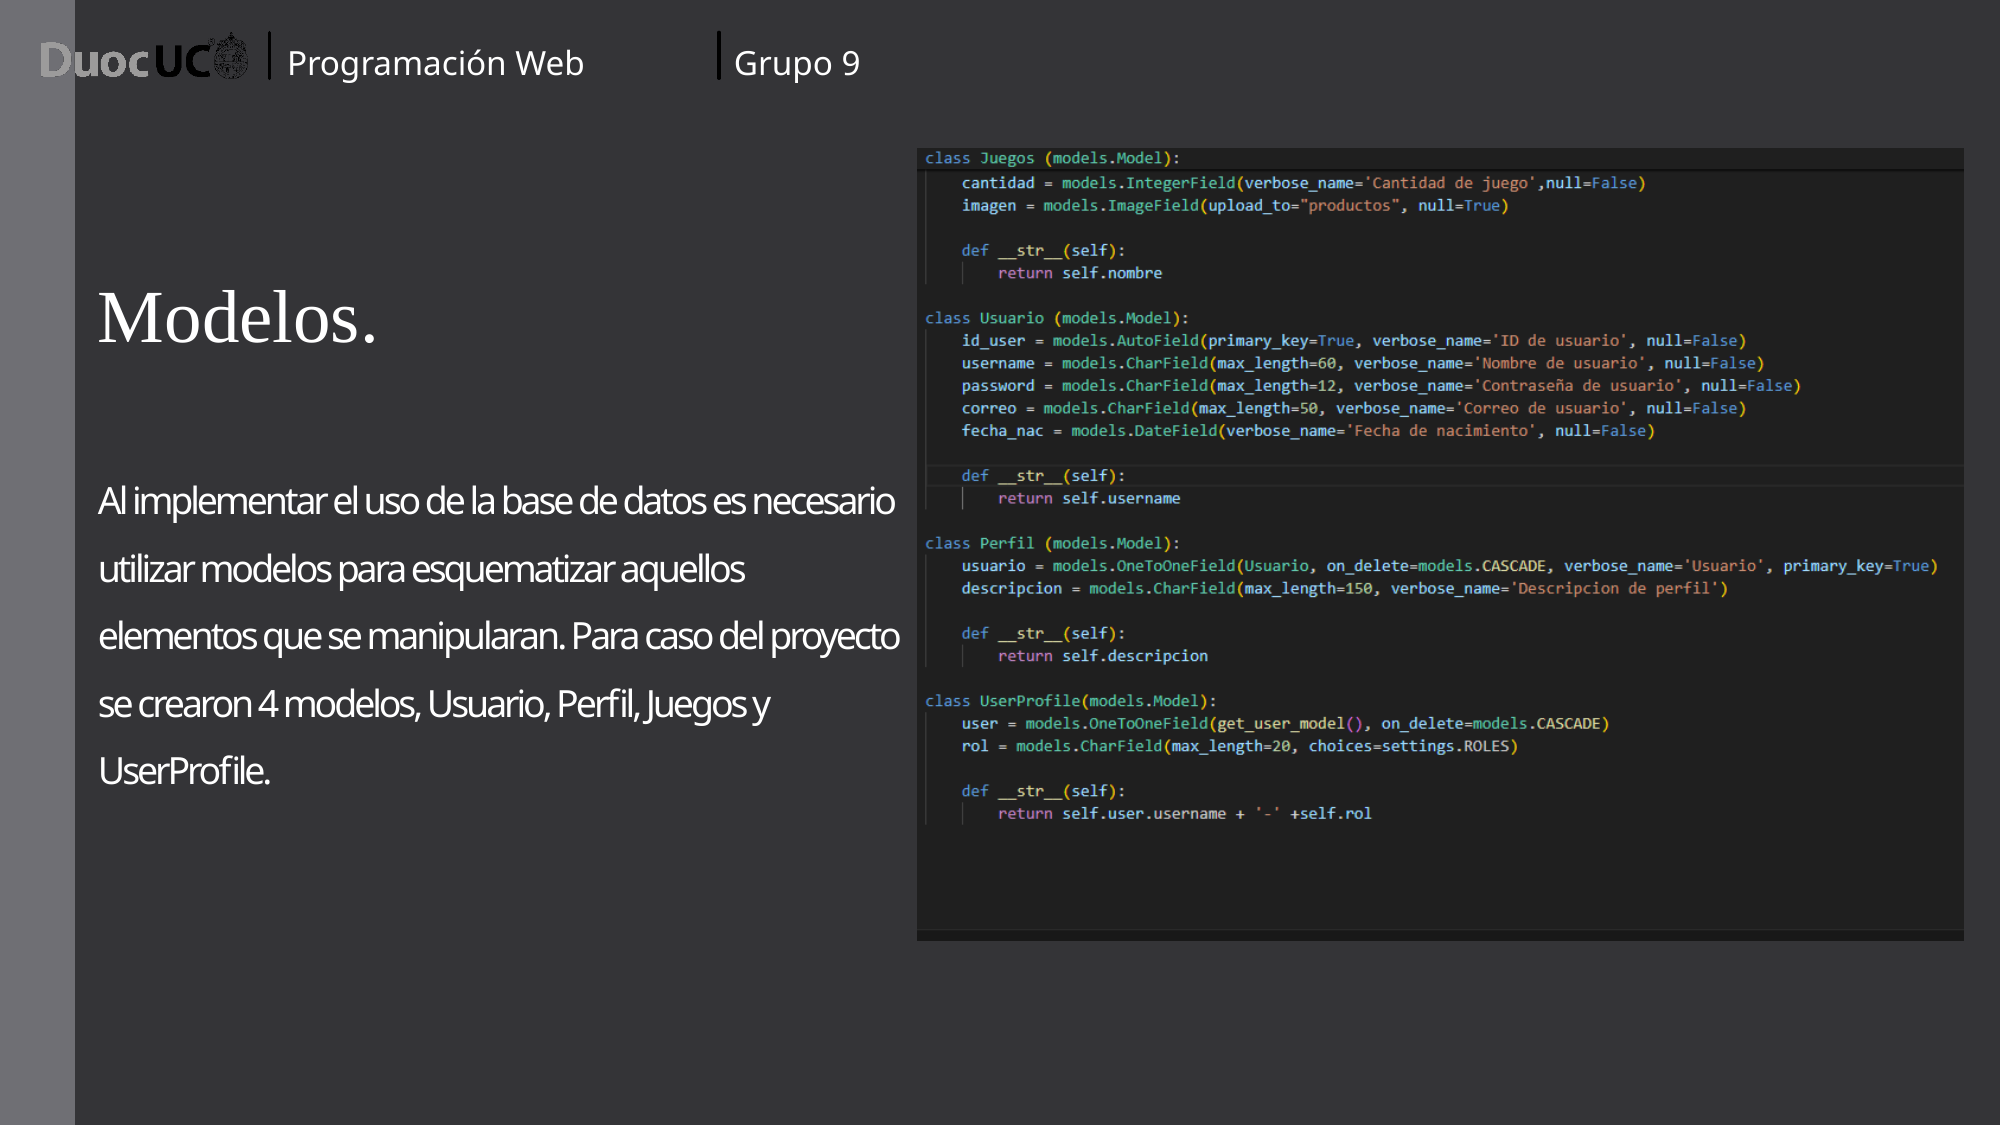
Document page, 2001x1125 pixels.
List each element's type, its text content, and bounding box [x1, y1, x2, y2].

text_box Al implementar el uso de la base de datos es necesario utilizar modelos para esquematizar aquellos elementos que se manipularan. Para caso del proyecto se crearon 4 modelos, Usuario, Perfil, Juegos y UserProfile. [83, 447, 910, 800]
text_box Grupo 9 [752, 31, 1046, 90]
text_box Modelos. [83, 253, 910, 365]
picture [41, 32, 248, 79]
text_box Programación Web [272, 31, 752, 90]
picture [917, 148, 1964, 941]
